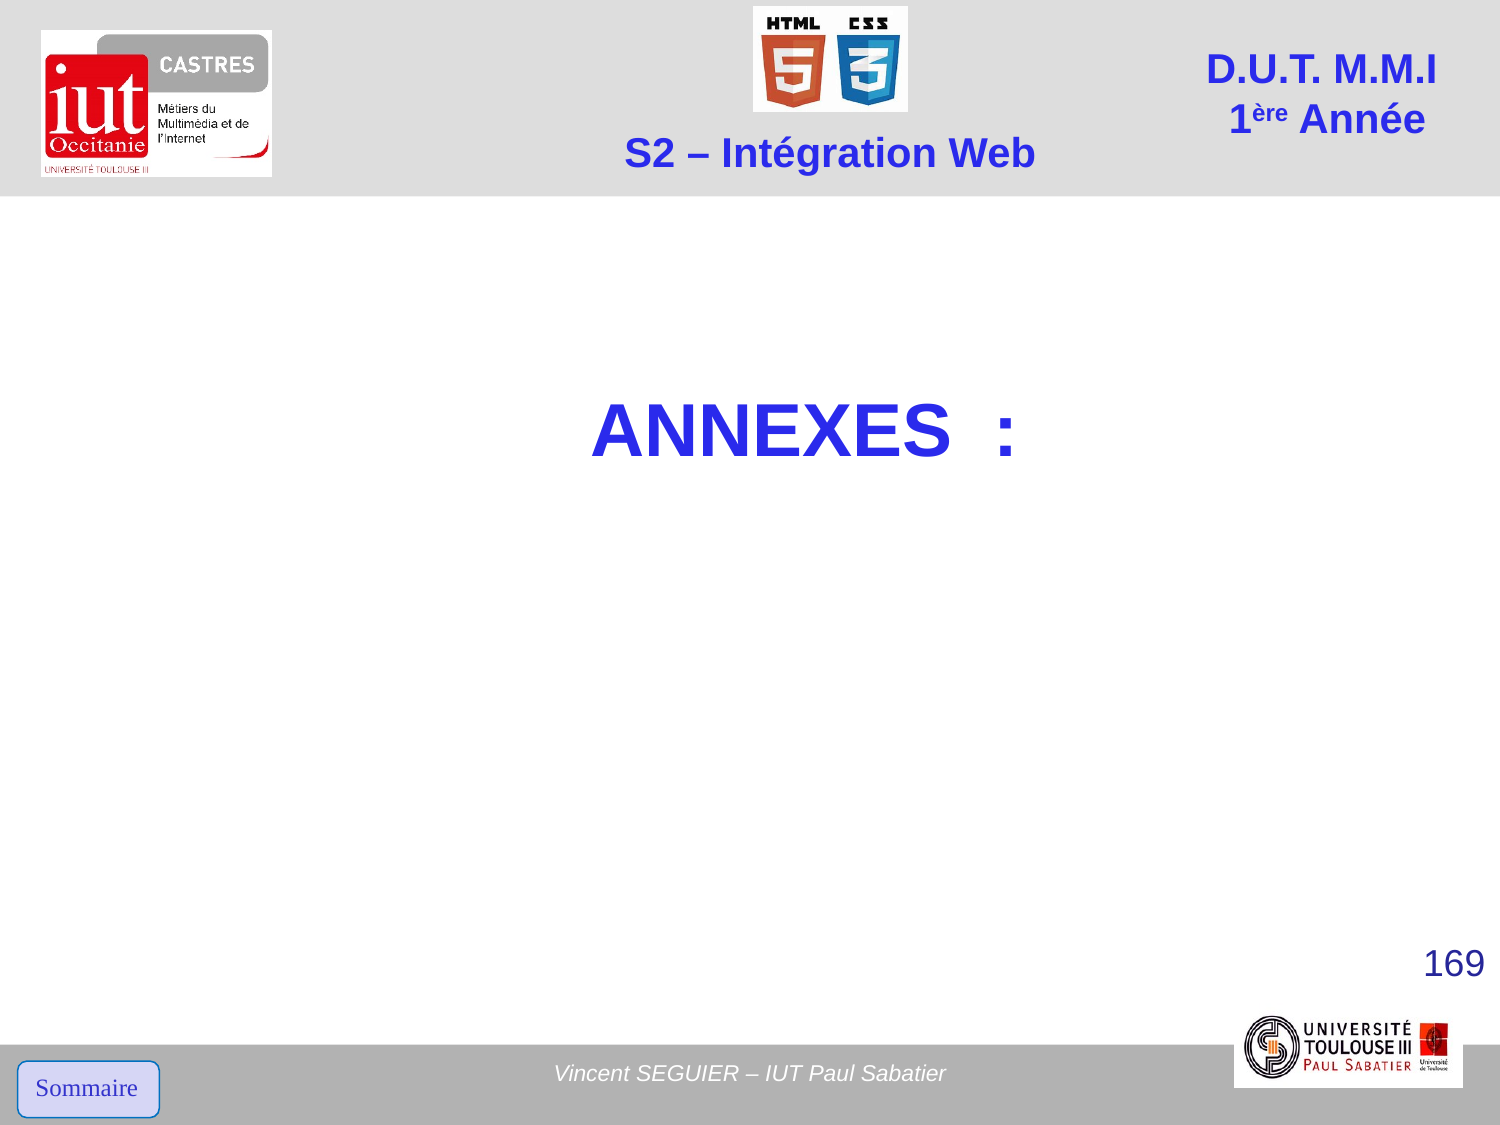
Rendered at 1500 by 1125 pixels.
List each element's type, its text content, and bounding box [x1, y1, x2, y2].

picture [41, 30, 272, 177]
text_box 169 [1316, 884, 1500, 1039]
picture [753, 6, 908, 112]
picture [1234, 1003, 1463, 1088]
text_box Vincent SEGUIER – IUT Paul Sabatier [512, 1042, 988, 1103]
text_box ANNEXES : [574, 373, 1035, 539]
